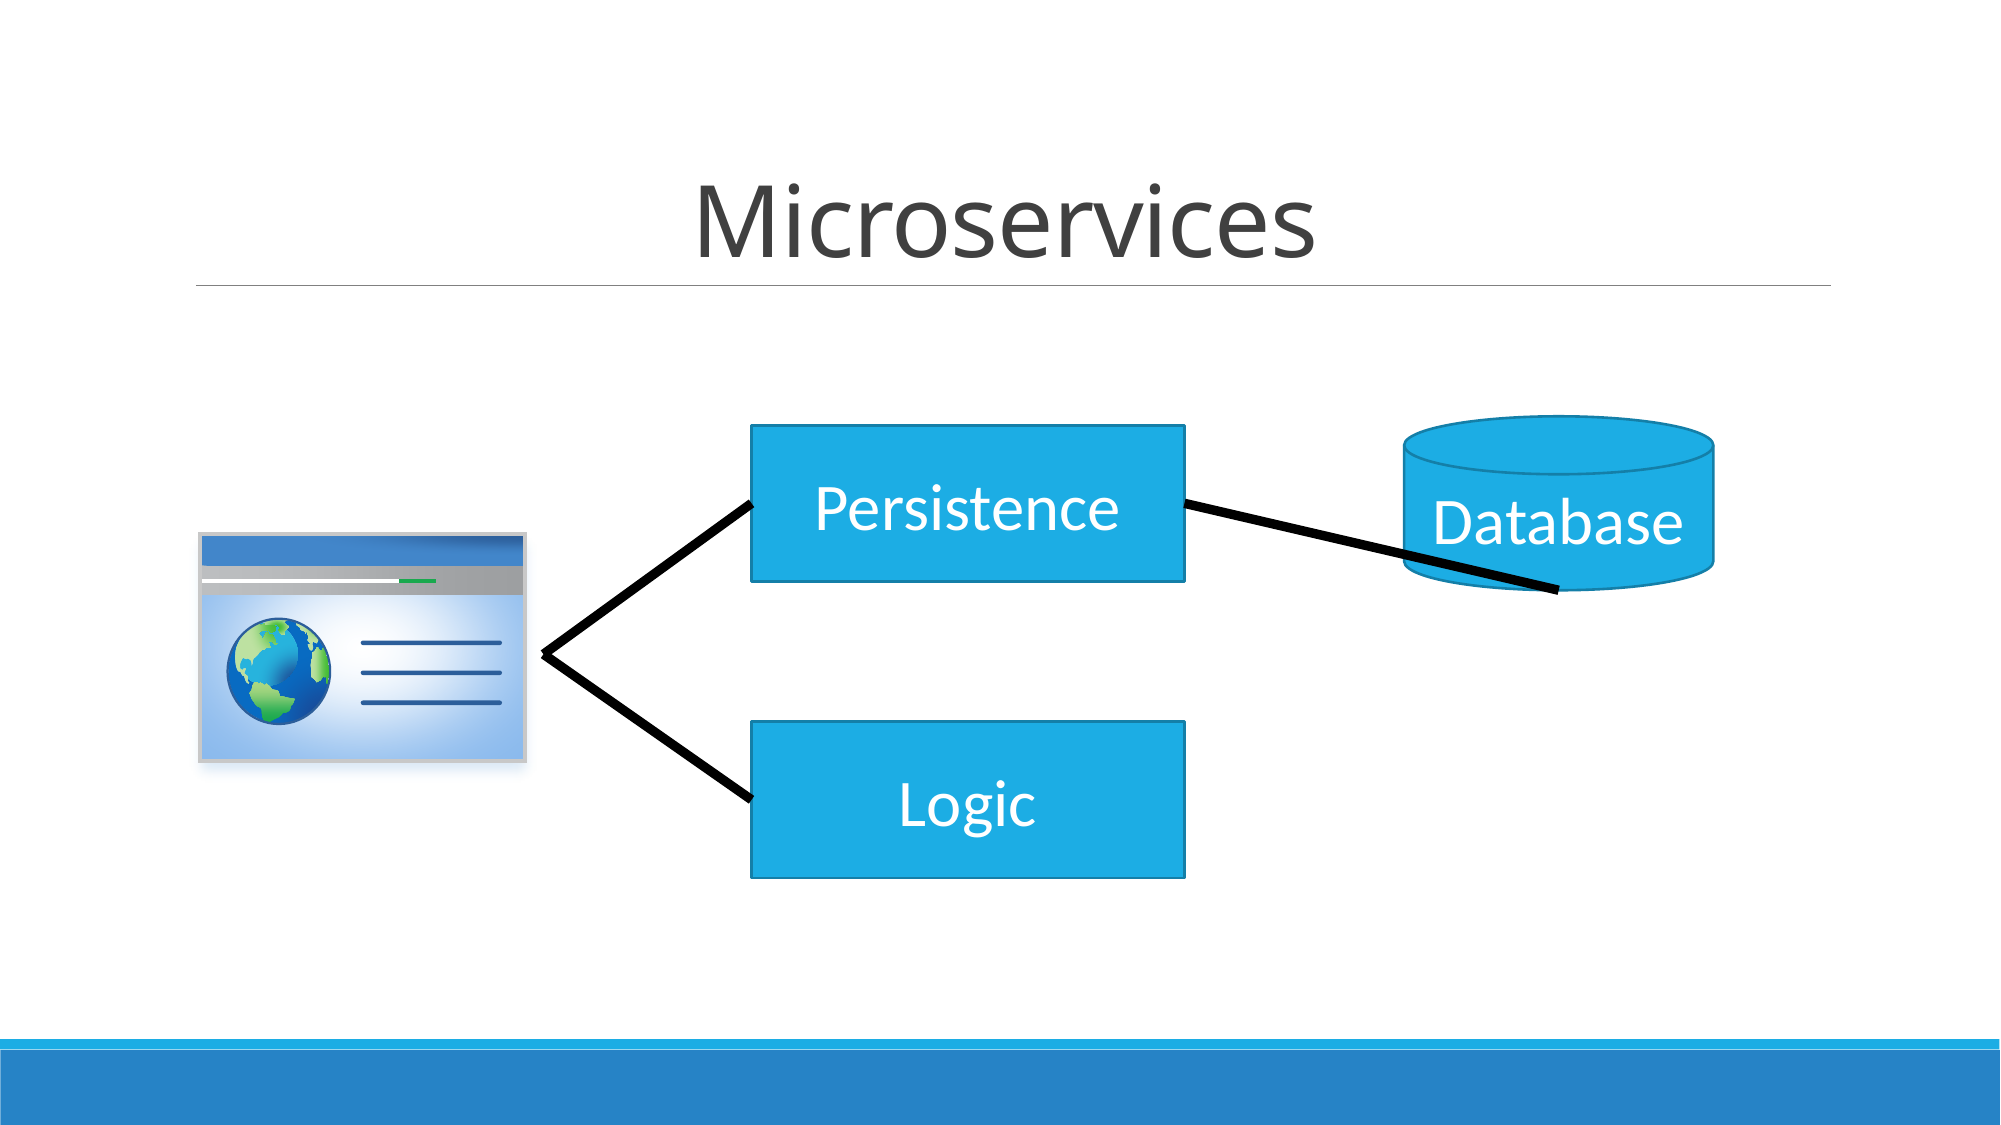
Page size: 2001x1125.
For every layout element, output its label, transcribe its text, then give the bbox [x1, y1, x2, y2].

text_box Logic [750, 720, 1186, 879]
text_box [542, 502, 752, 653]
title Microservices [180, 47, 1830, 285]
picture [179, 522, 542, 787]
text_box Persistence [750, 424, 1186, 583]
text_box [542, 653, 752, 801]
text_box Database [1402, 414, 1715, 592]
